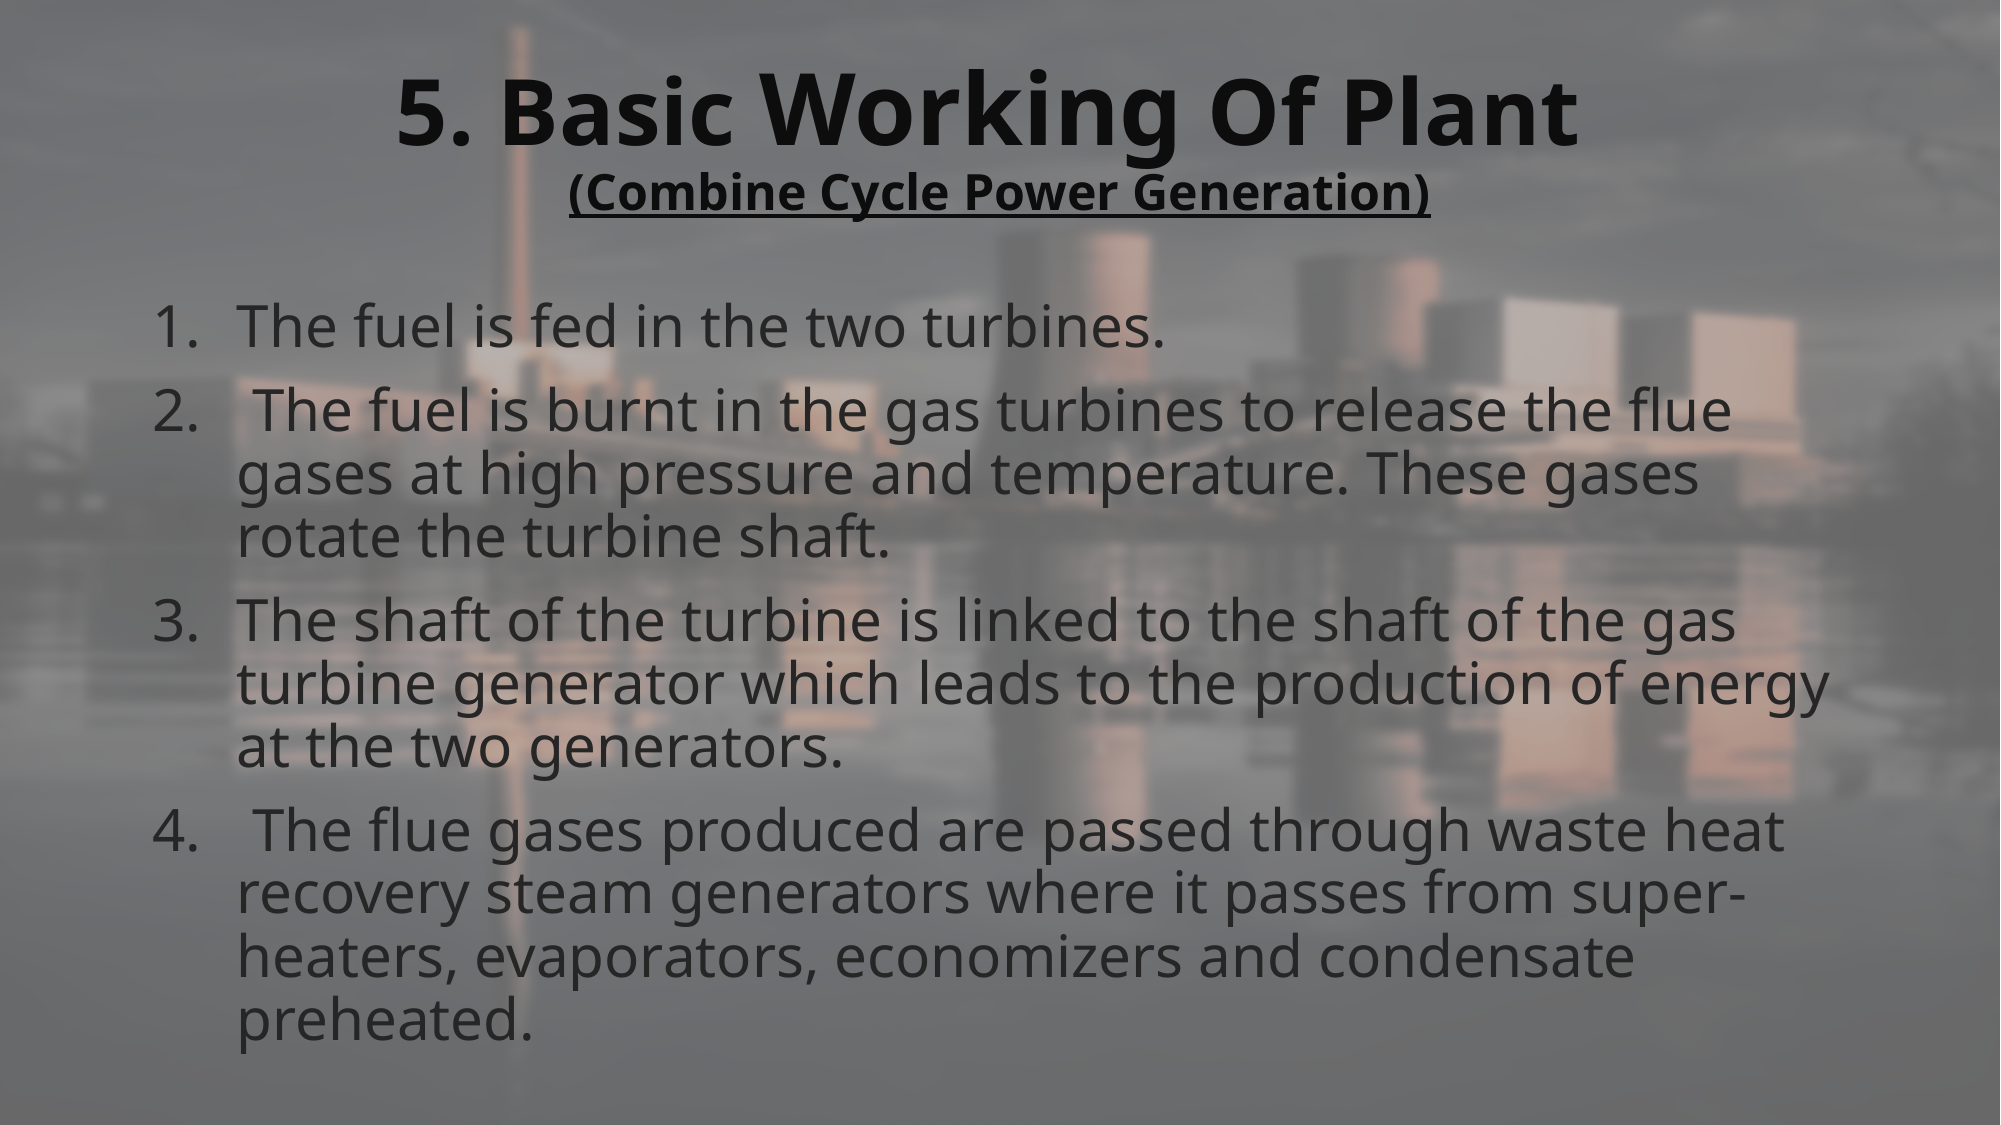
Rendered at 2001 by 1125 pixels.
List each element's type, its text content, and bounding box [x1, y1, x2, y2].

list The fuel is fed in the two turbines. The fuel is burnt in the gas turbines to release the flue gases at high pressure and temperature. These gases rotate the turbine shaft. The shaft of the turbine is linked to the shaft of the gas turbine generator which leads to the production of energy at the two generators. The flue gases produced are passed through waste heat recovery steam generators where it passes from super-heaters, evaporators, economizers and condensate preheated. [137, 290, 1863, 1094]
title 5. Basic Working Of Plant (Combine Cycle Power Generation) [137, 31, 1863, 249]
